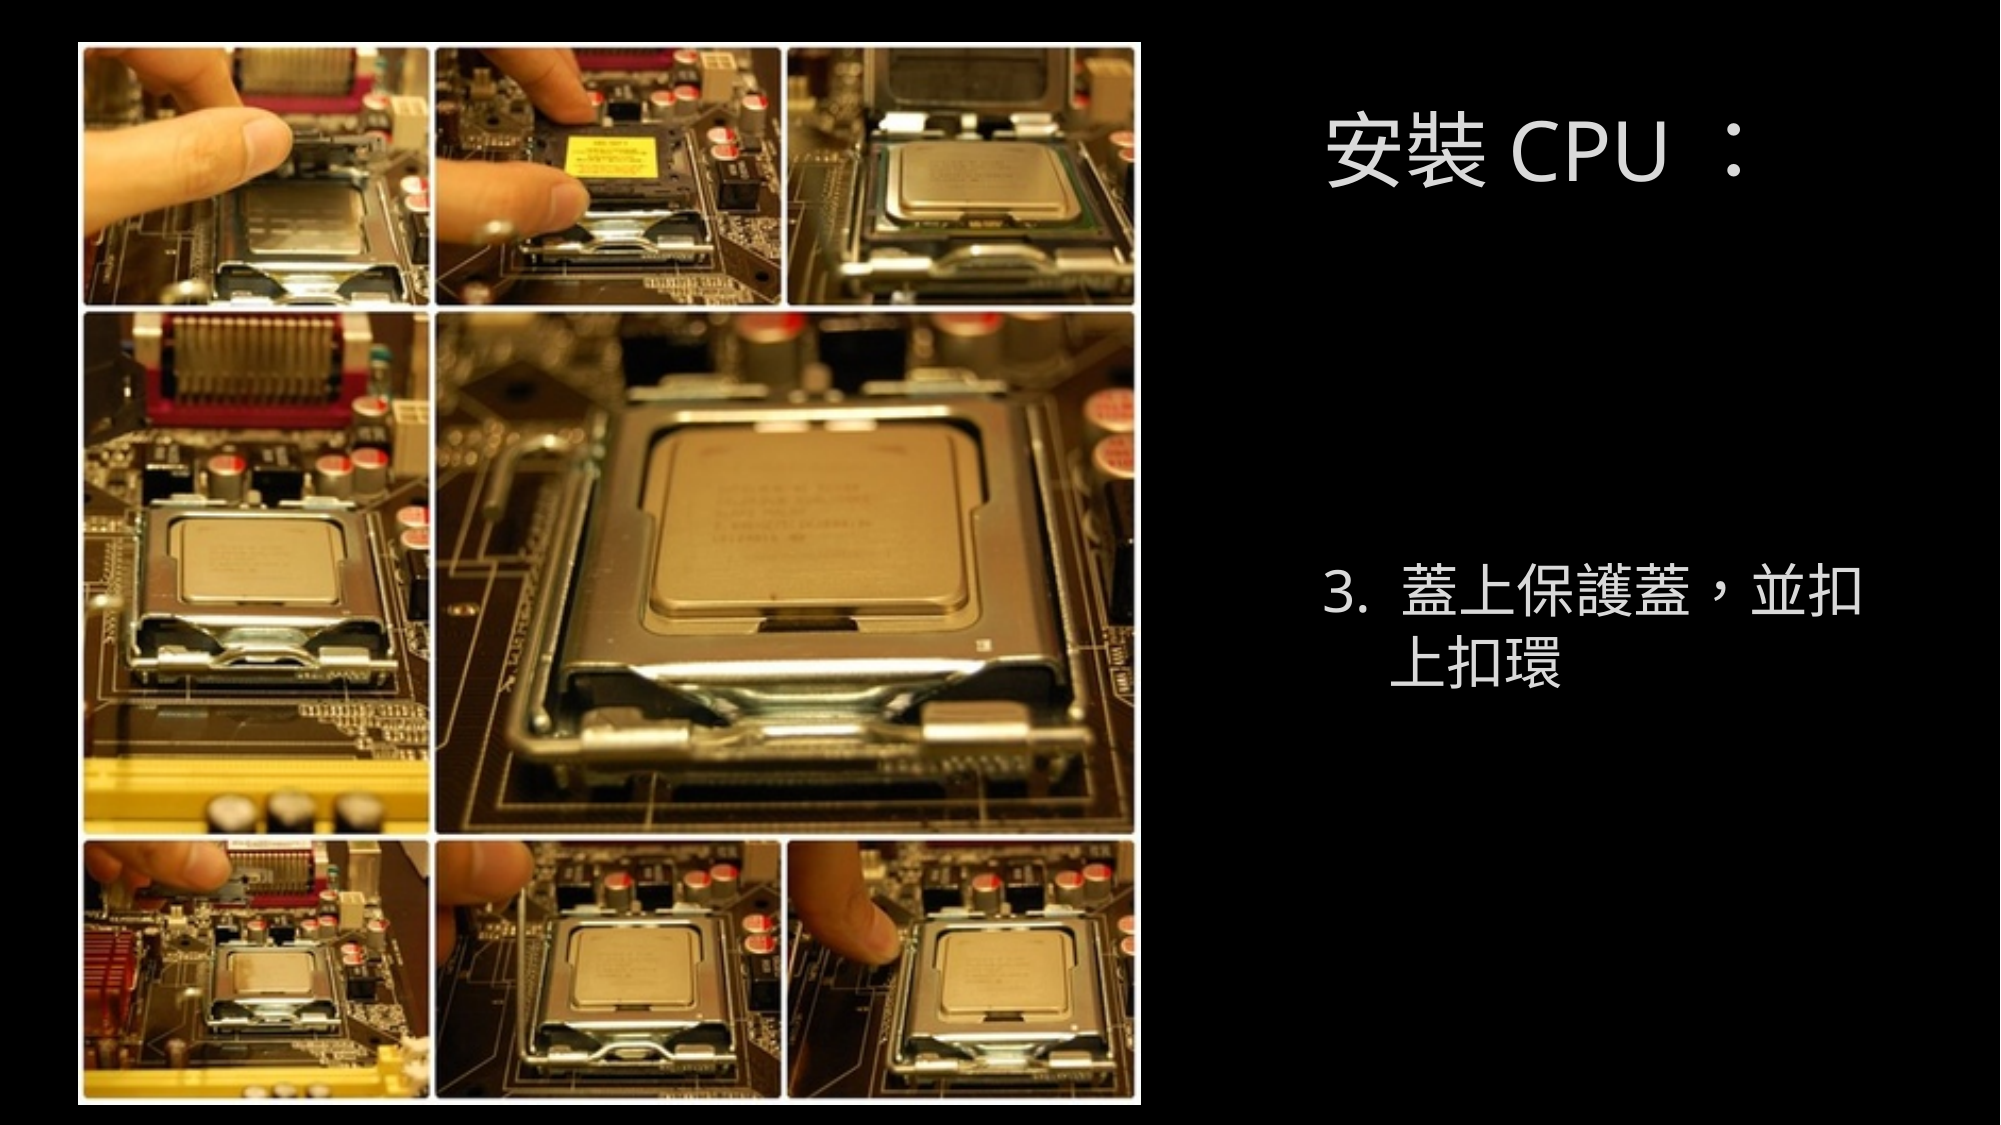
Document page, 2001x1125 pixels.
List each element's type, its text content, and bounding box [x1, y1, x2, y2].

picture [78, 42, 1141, 1105]
list 安裝CPU： 3. 蓋上保護蓋，並扣 上扣環 [1307, 101, 1904, 956]
